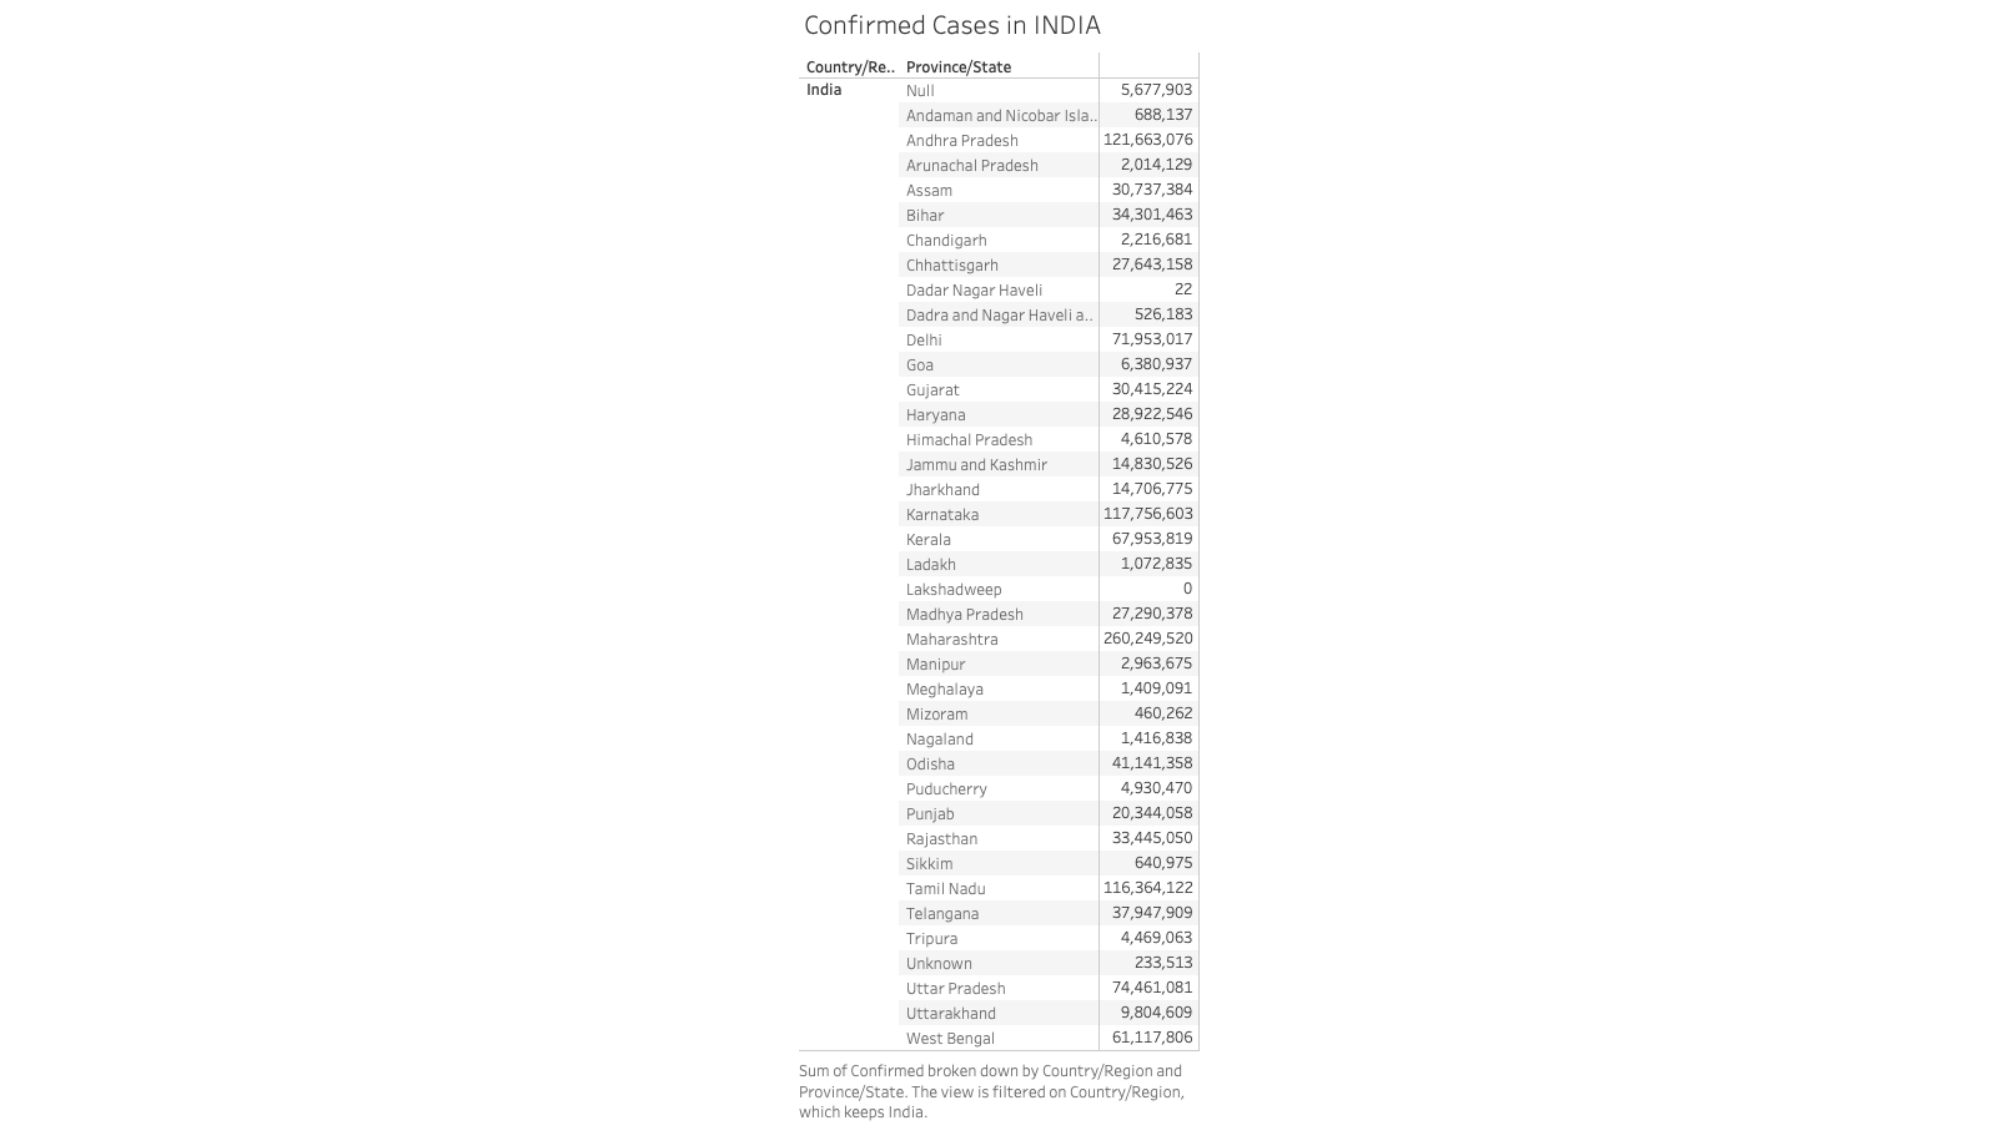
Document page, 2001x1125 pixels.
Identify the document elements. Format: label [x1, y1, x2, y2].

picture [799, 0, 1201, 1125]
